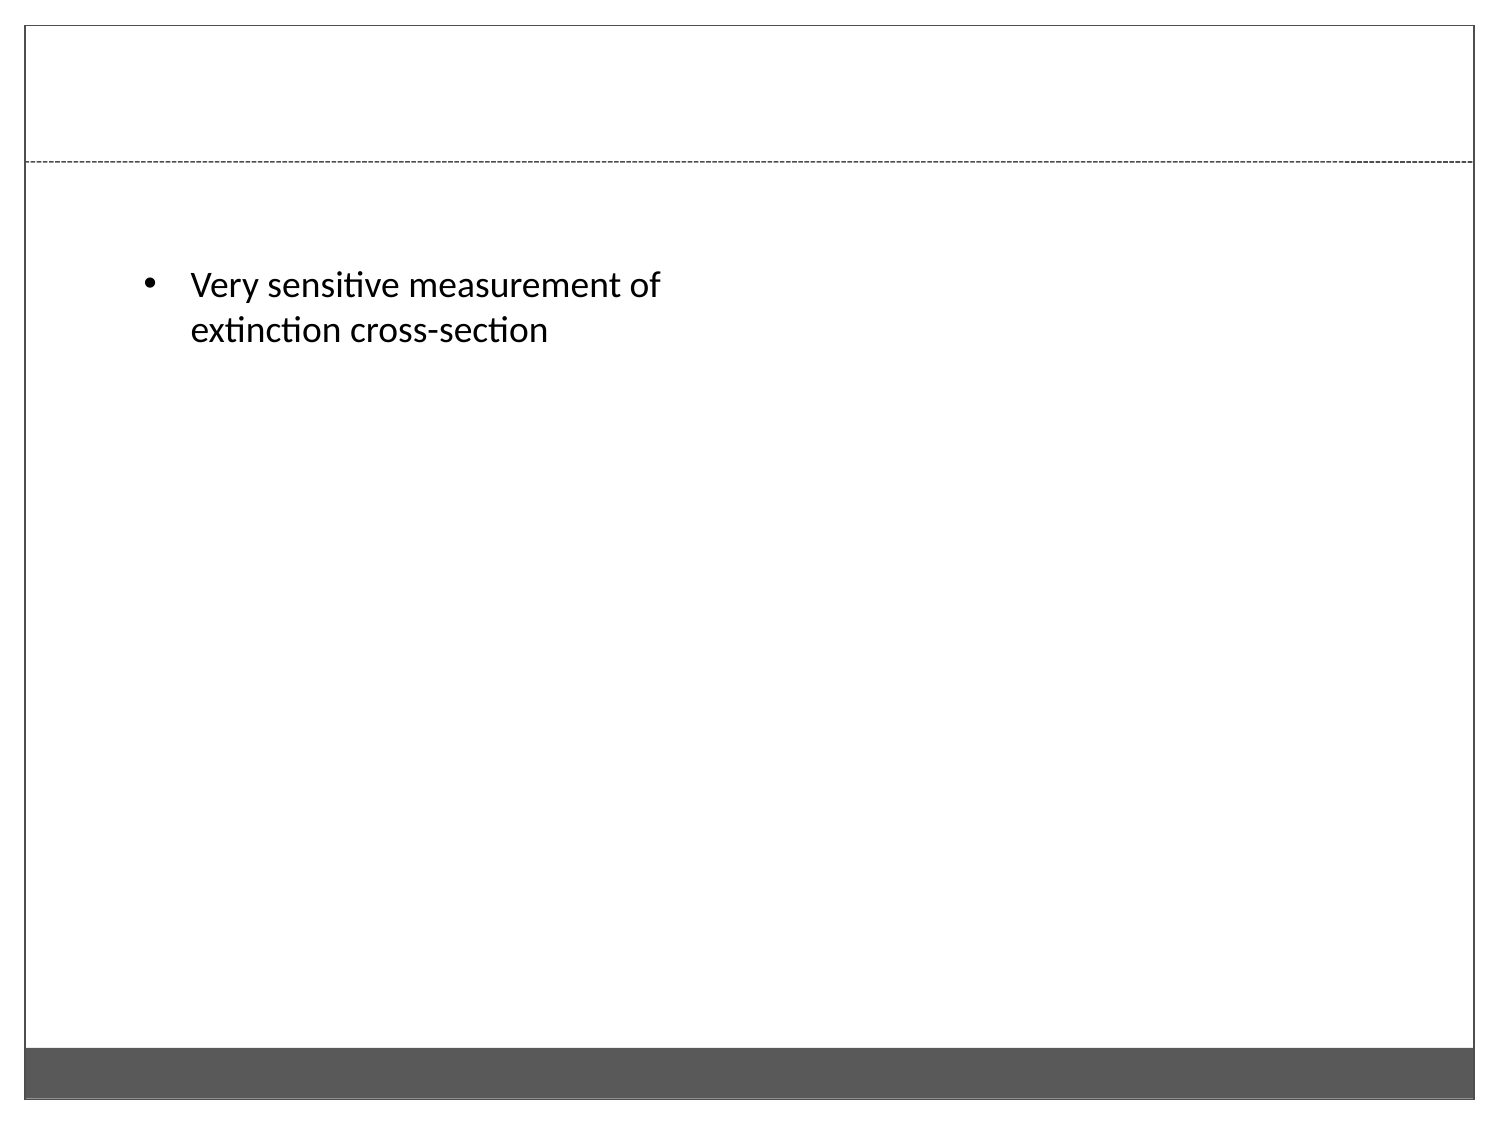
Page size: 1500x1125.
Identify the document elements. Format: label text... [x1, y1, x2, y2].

text_box Very sensitive measurement of extinction cross-section [128, 252, 755, 358]
